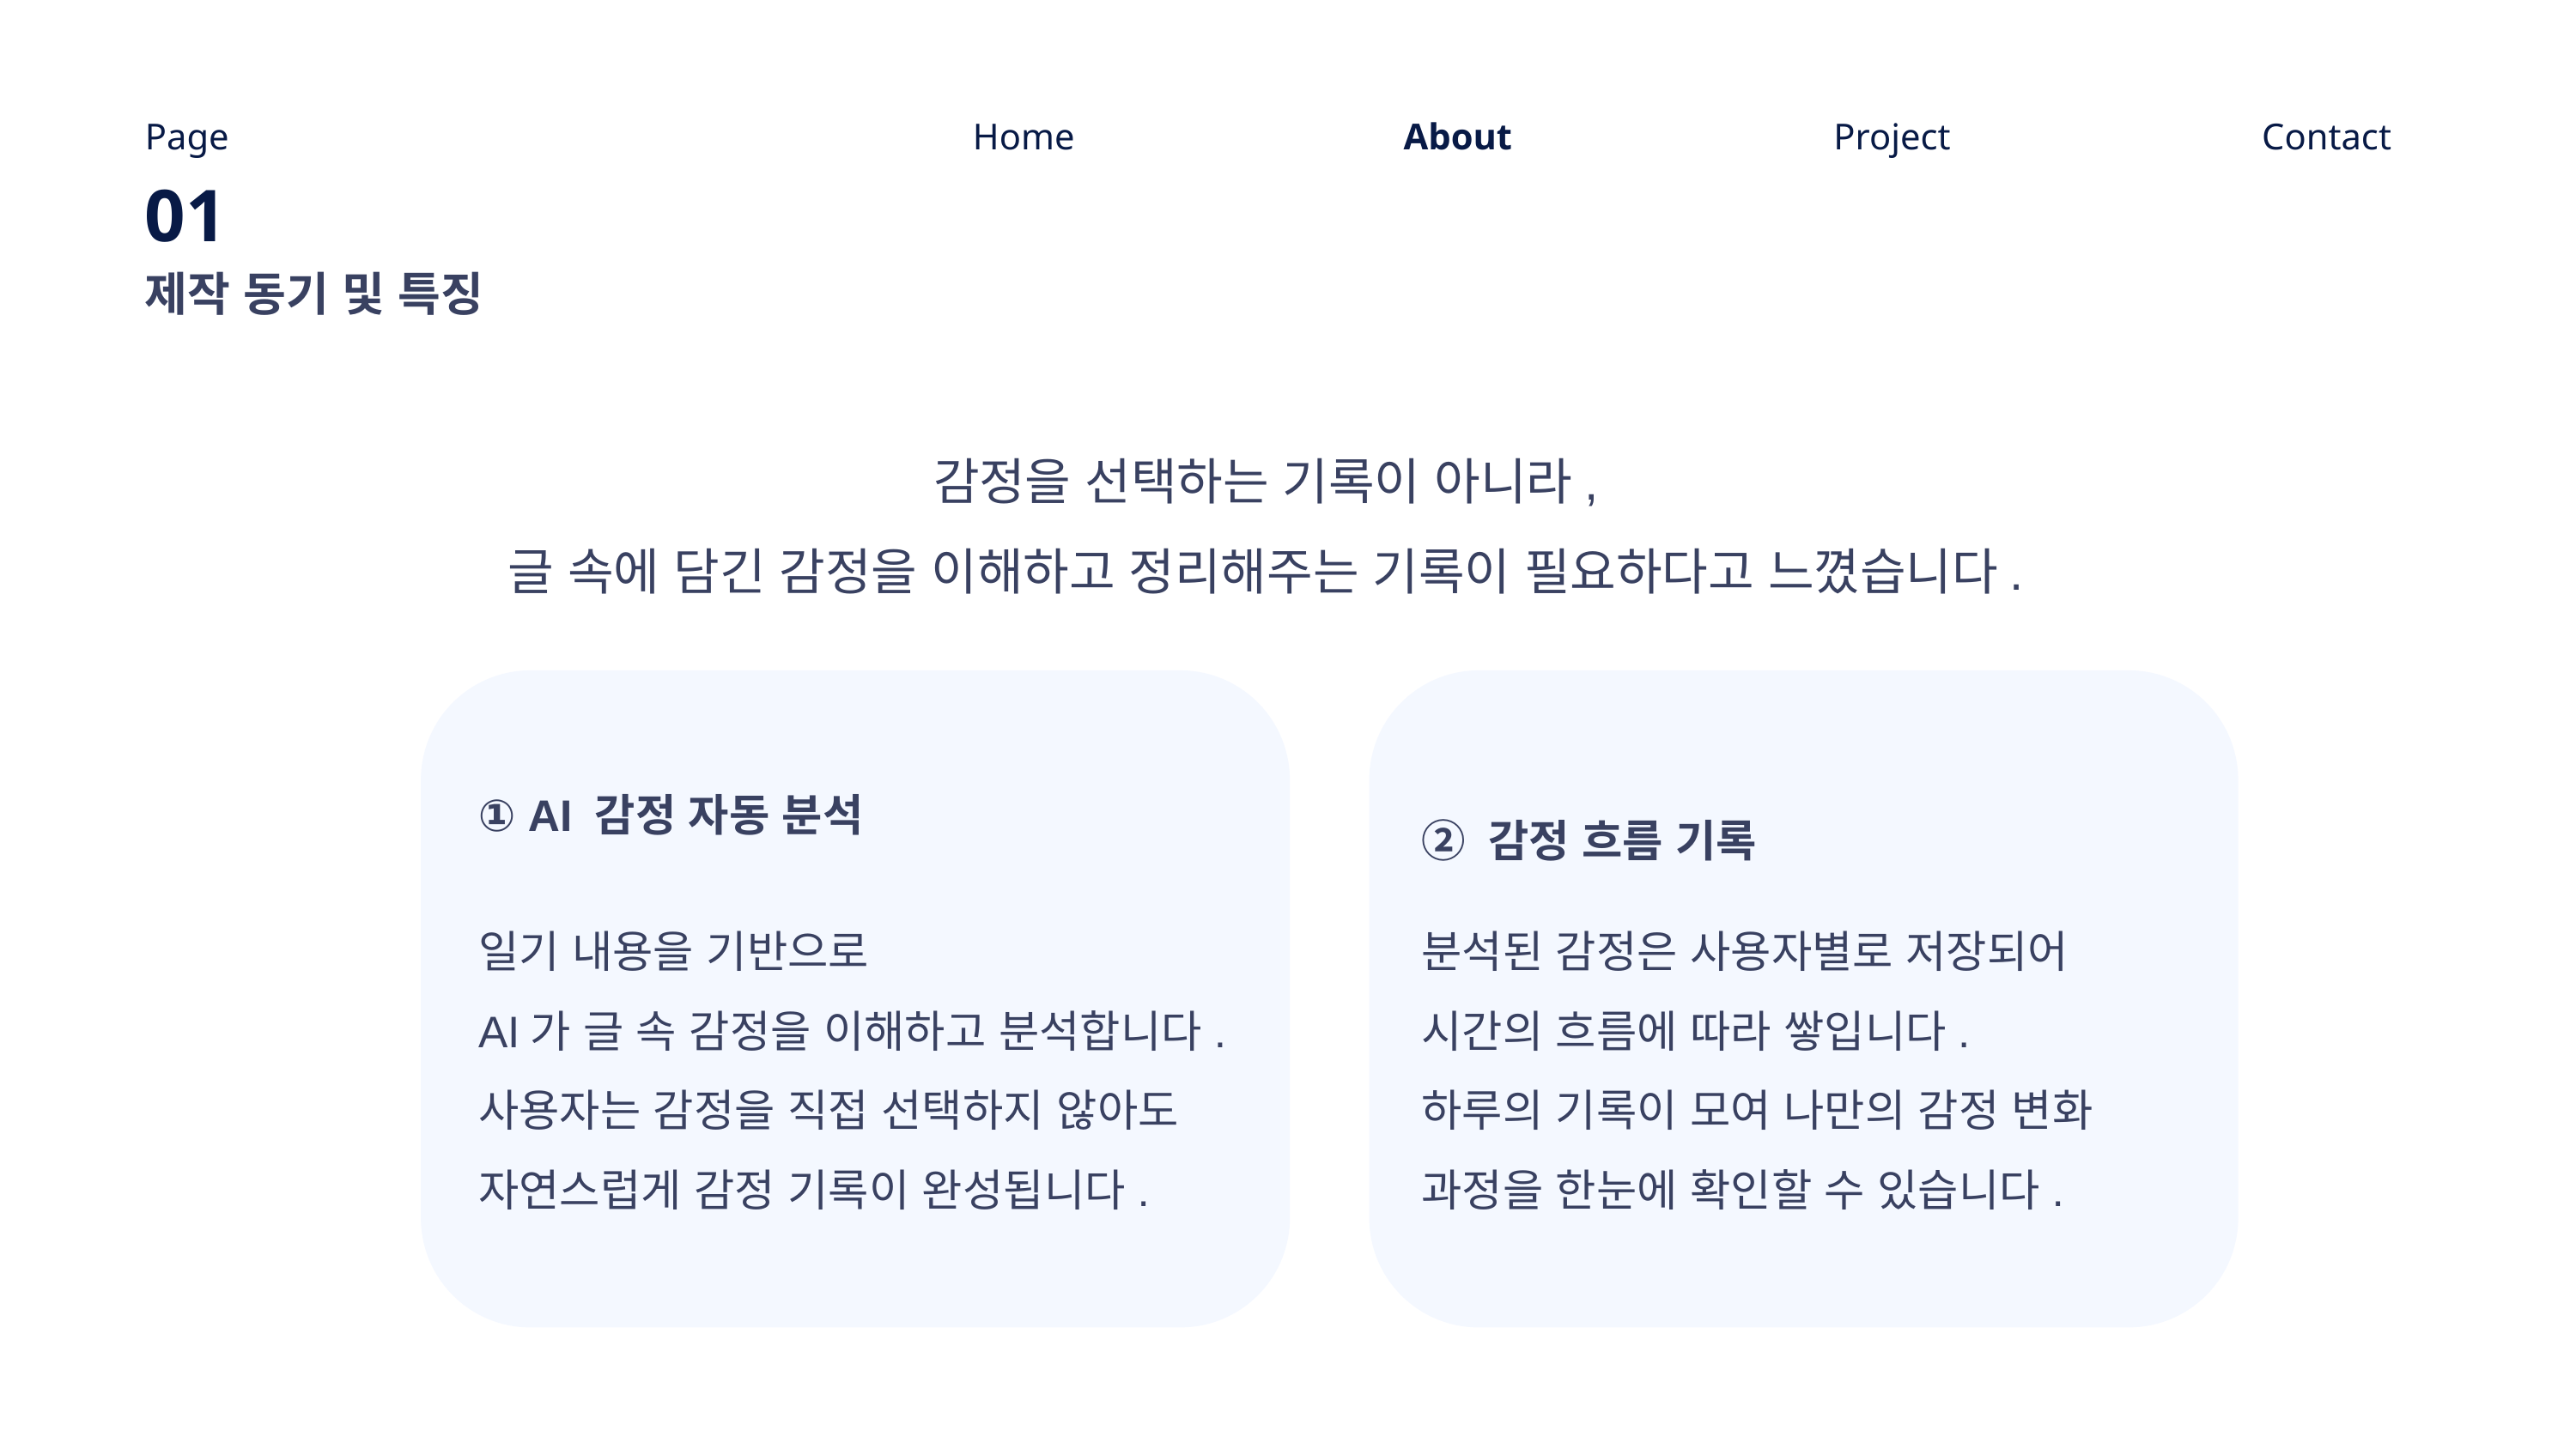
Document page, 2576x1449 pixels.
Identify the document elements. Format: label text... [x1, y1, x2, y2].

text_box 01 [144, 135, 326, 241]
text_box Project [1787, 97, 1996, 157]
text_box 제작 동기 및 특징 [144, 241, 1119, 321]
text_box Home [919, 97, 1128, 157]
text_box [420, 578, 1291, 1328]
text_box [1369, 578, 2239, 1328]
text_box 감정을 선택하는 기록이 아니라, 글 속에 담긴 감정을 이해하고 정리해주는 기록이 필요하다고 느꼈습니다. [282, 413, 2264, 607]
text_box Contact [2222, 97, 2432, 157]
text_box About [1353, 97, 1563, 157]
text_box Page [144, 97, 326, 135]
